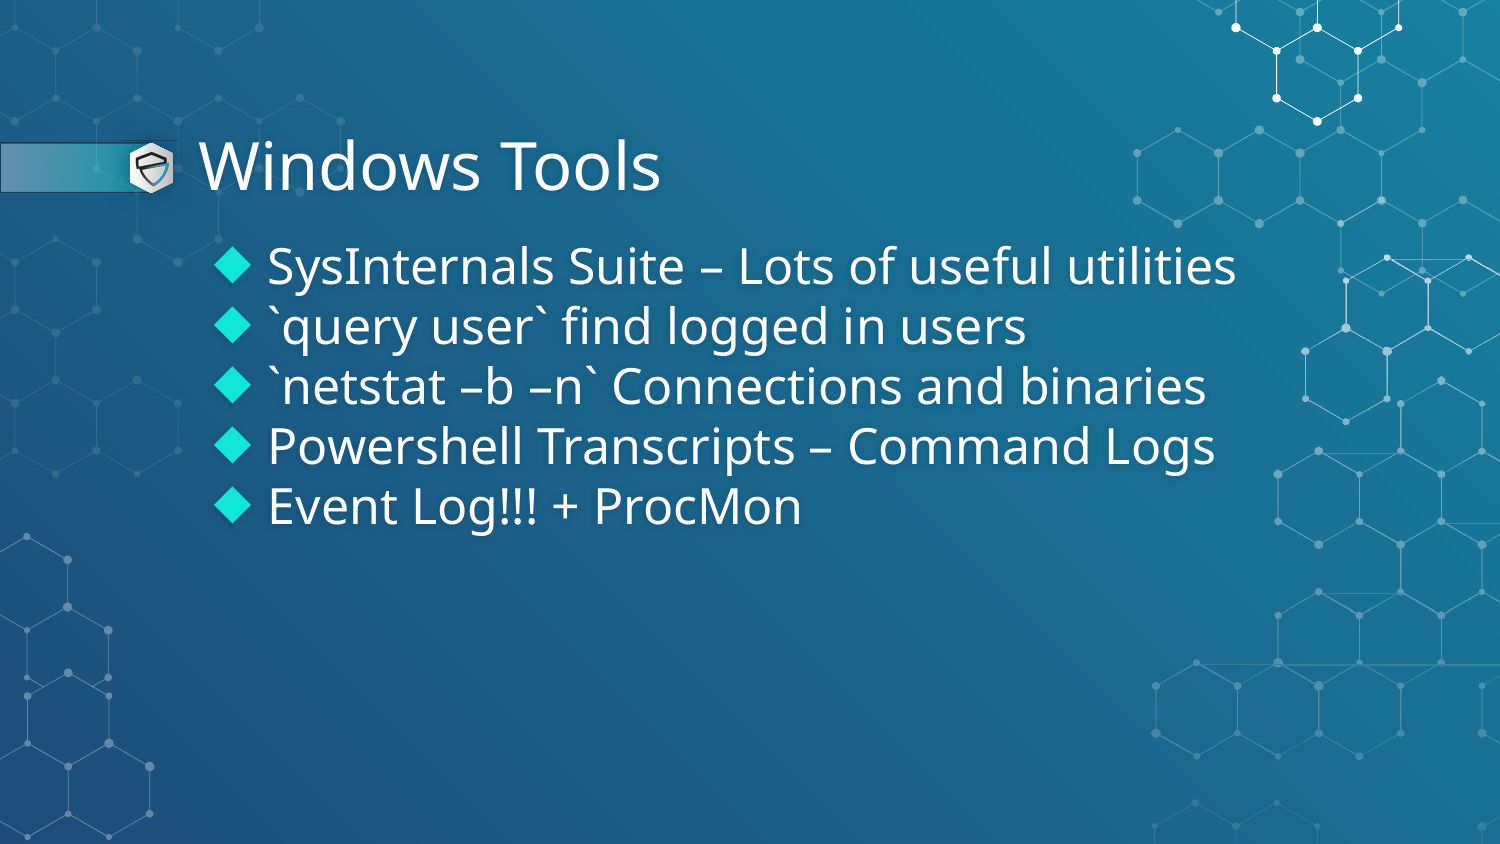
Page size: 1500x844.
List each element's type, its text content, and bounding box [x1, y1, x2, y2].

picture [121, 140, 178, 198]
title Windows Tools [198, 140, 1302, 198]
list SysInternals Suite – Lots of useful utilities `query user` find logged in users `netstat –b –n` Connections and binaries Powershell Transcripts – Command Logs Event Log!!! + ProcMon [192, 234, 1297, 733]
